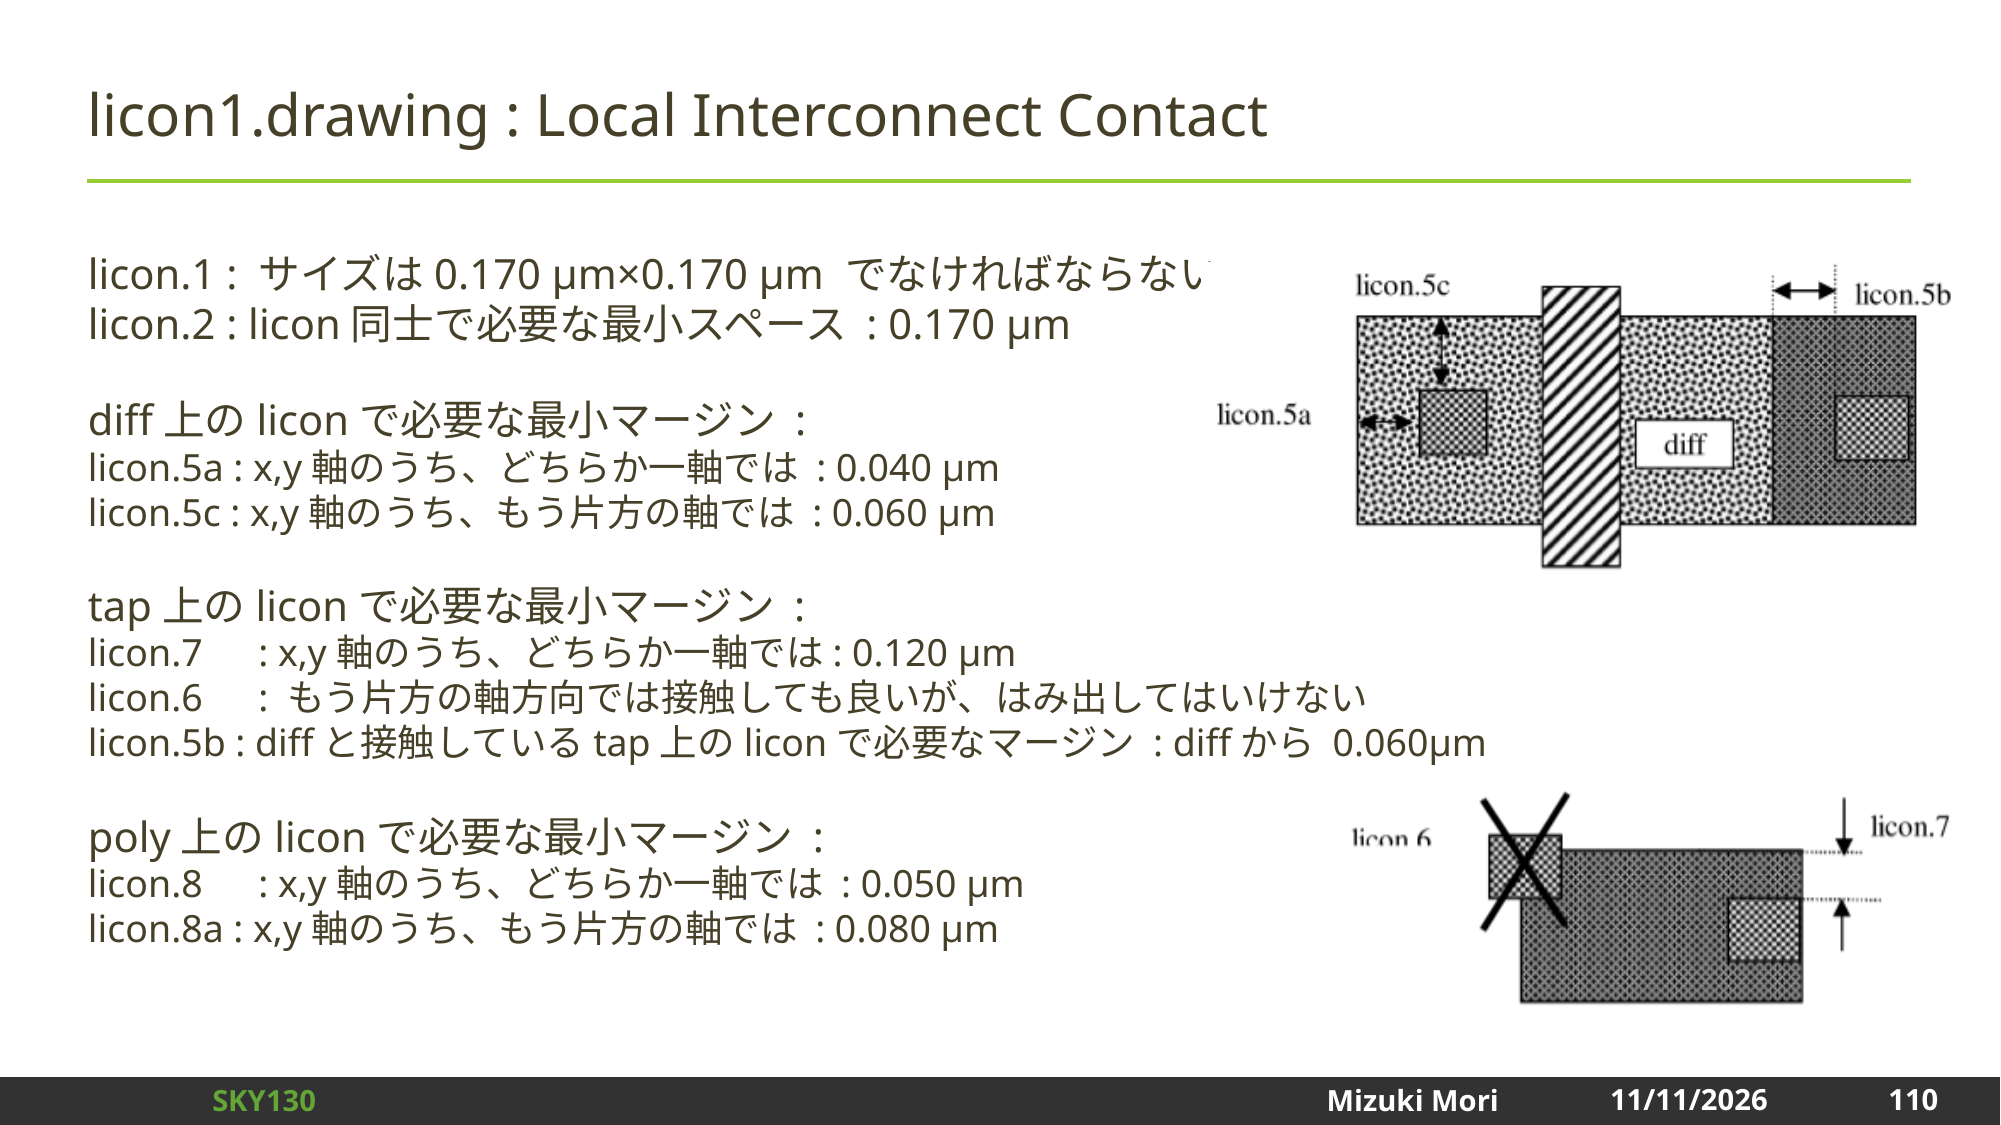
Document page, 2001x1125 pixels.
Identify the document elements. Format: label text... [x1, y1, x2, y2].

title licon1.drawing : Local Interconnect Contact [72, 70, 1912, 163]
slide_number 110 [1826, 1076, 2000, 1125]
picture [1336, 772, 1964, 1024]
picture [1201, 262, 1964, 586]
list licon.1 : サイズは0.170 μm×0.170 μm でなければならない licon.2 : licon同士で必要な最小スペース : 0.170 μm diff上のliconで必要な最小マージン : licon.5a : x,y軸のうち、どちらか一軸では : 0.040 μm licon.5c : x,y軸のうち、もう片方の軸では : 0.060 μm tap上のliconで必要な最小マージン : licon.7 : x,y軸のうち、どちらか一軸では: 0.120 μm licon.6 : もう片方の軸方向では接触しても良いが、はみ出してはいけない licon.5b : diffと接触しているtap上のliconで必要なマージン : diffから 0.060μm poly上のliconで必要な最小マージン : licon.8 : x,y軸のうち、どちらか一軸では : 0.050 μm licon.8a : x,y軸のうち、もう片方の軸では : 0.080 μm [72, 239, 1912, 1024]
picture [0, 1077, 1550, 1125]
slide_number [1550, 1077, 1826, 1125]
